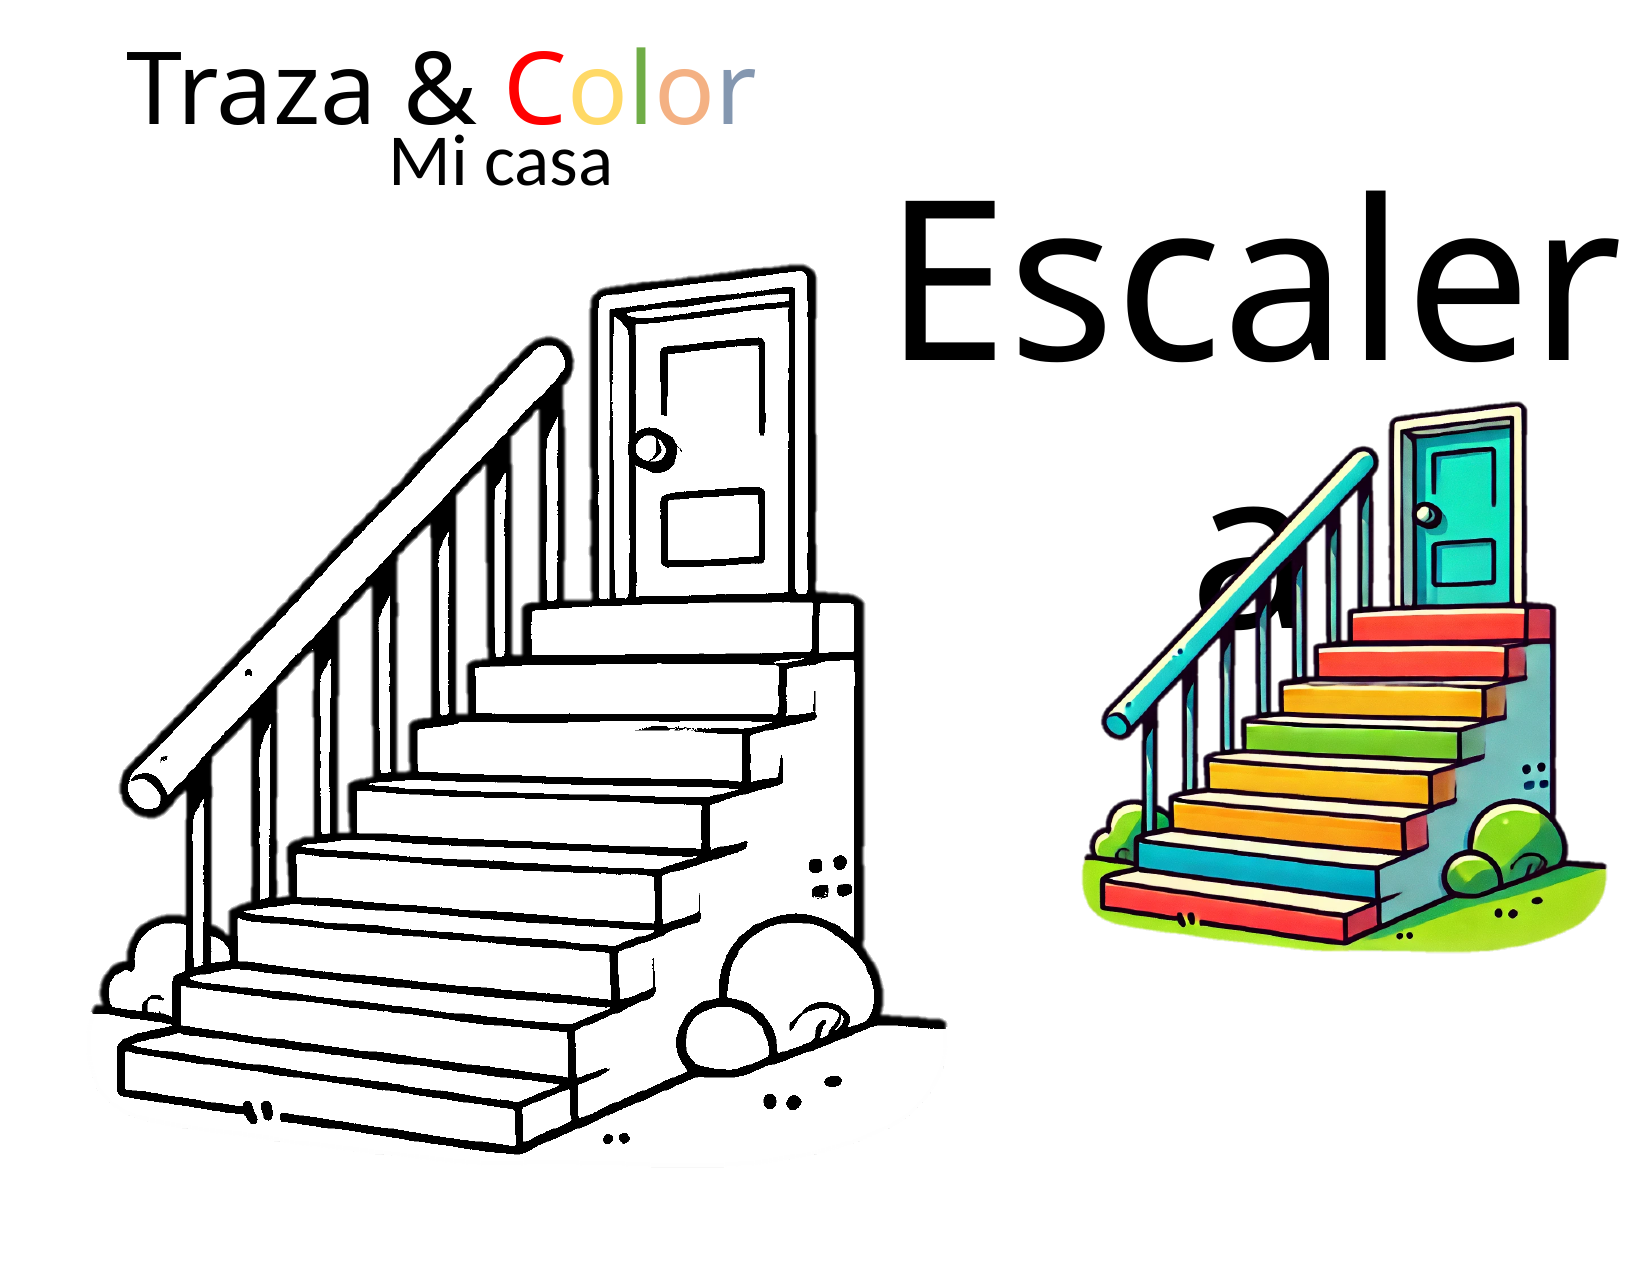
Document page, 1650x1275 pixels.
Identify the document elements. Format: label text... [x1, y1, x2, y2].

text_box Traza & Color [111, 16, 916, 152]
picture [1056, 381, 1636, 961]
picture [45, 230, 995, 1180]
text_box Escalera [867, 130, 1636, 681]
text_box Mi casa [116, 152, 886, 208]
